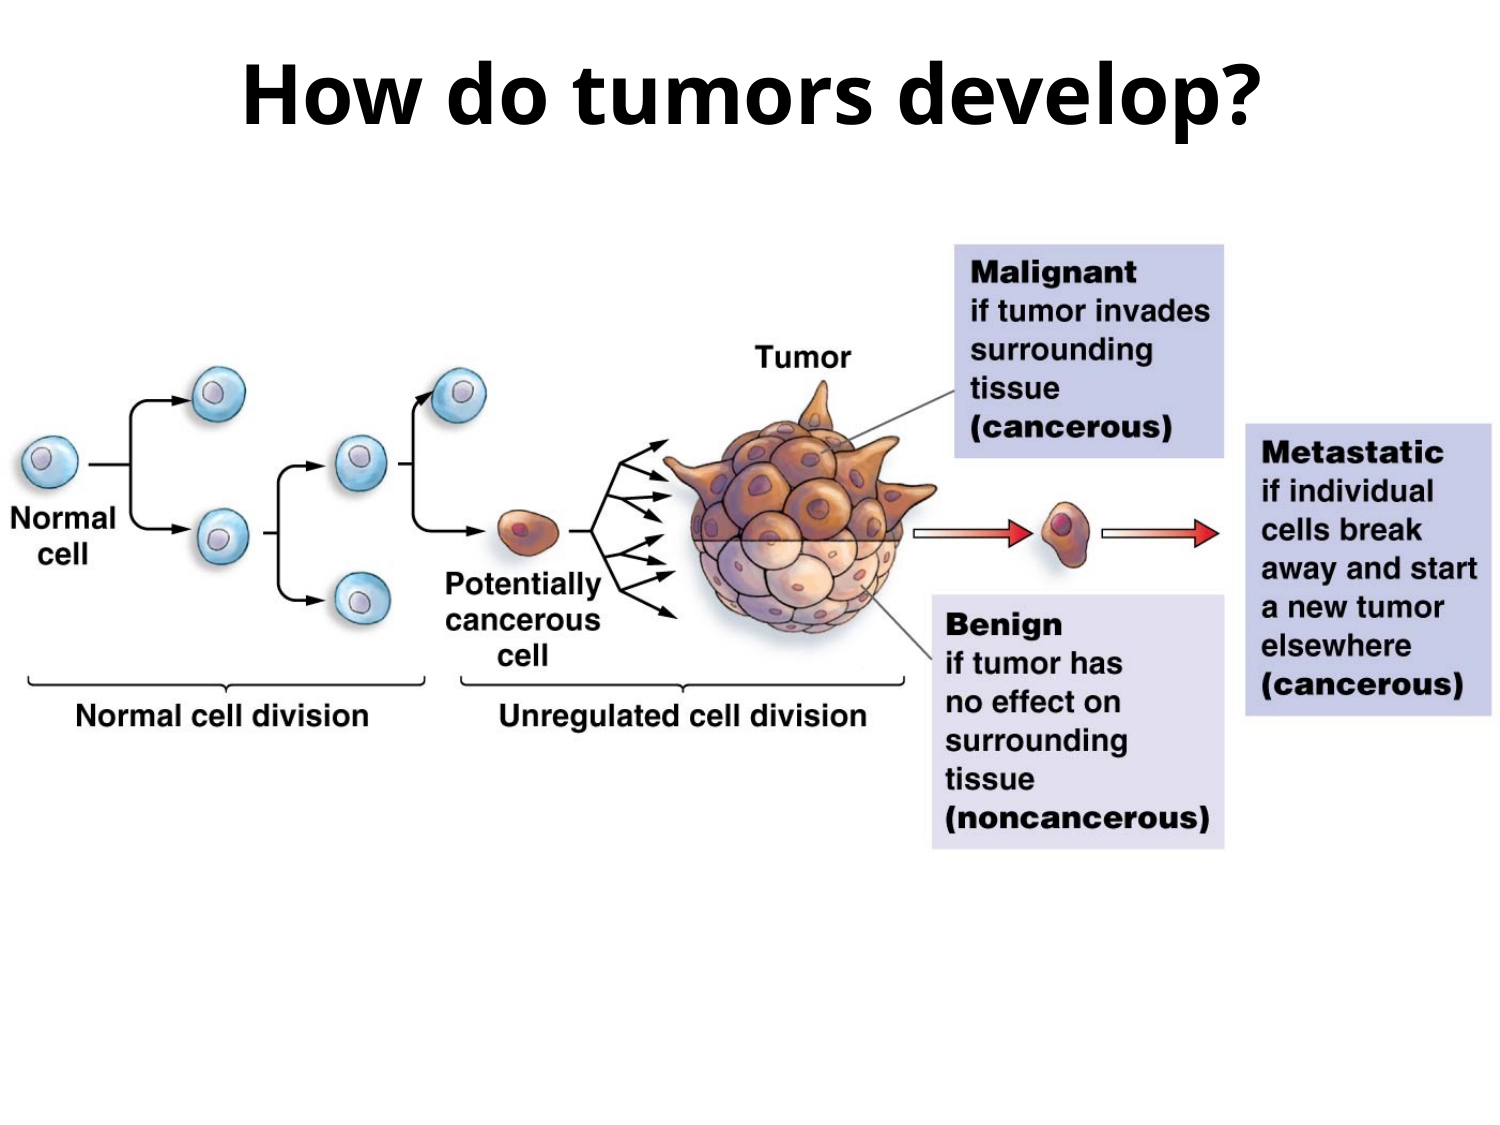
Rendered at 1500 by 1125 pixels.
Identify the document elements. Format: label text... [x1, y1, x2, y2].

picture [0, 235, 1500, 855]
text_box How do tumors develop? [41, 33, 1461, 233]
